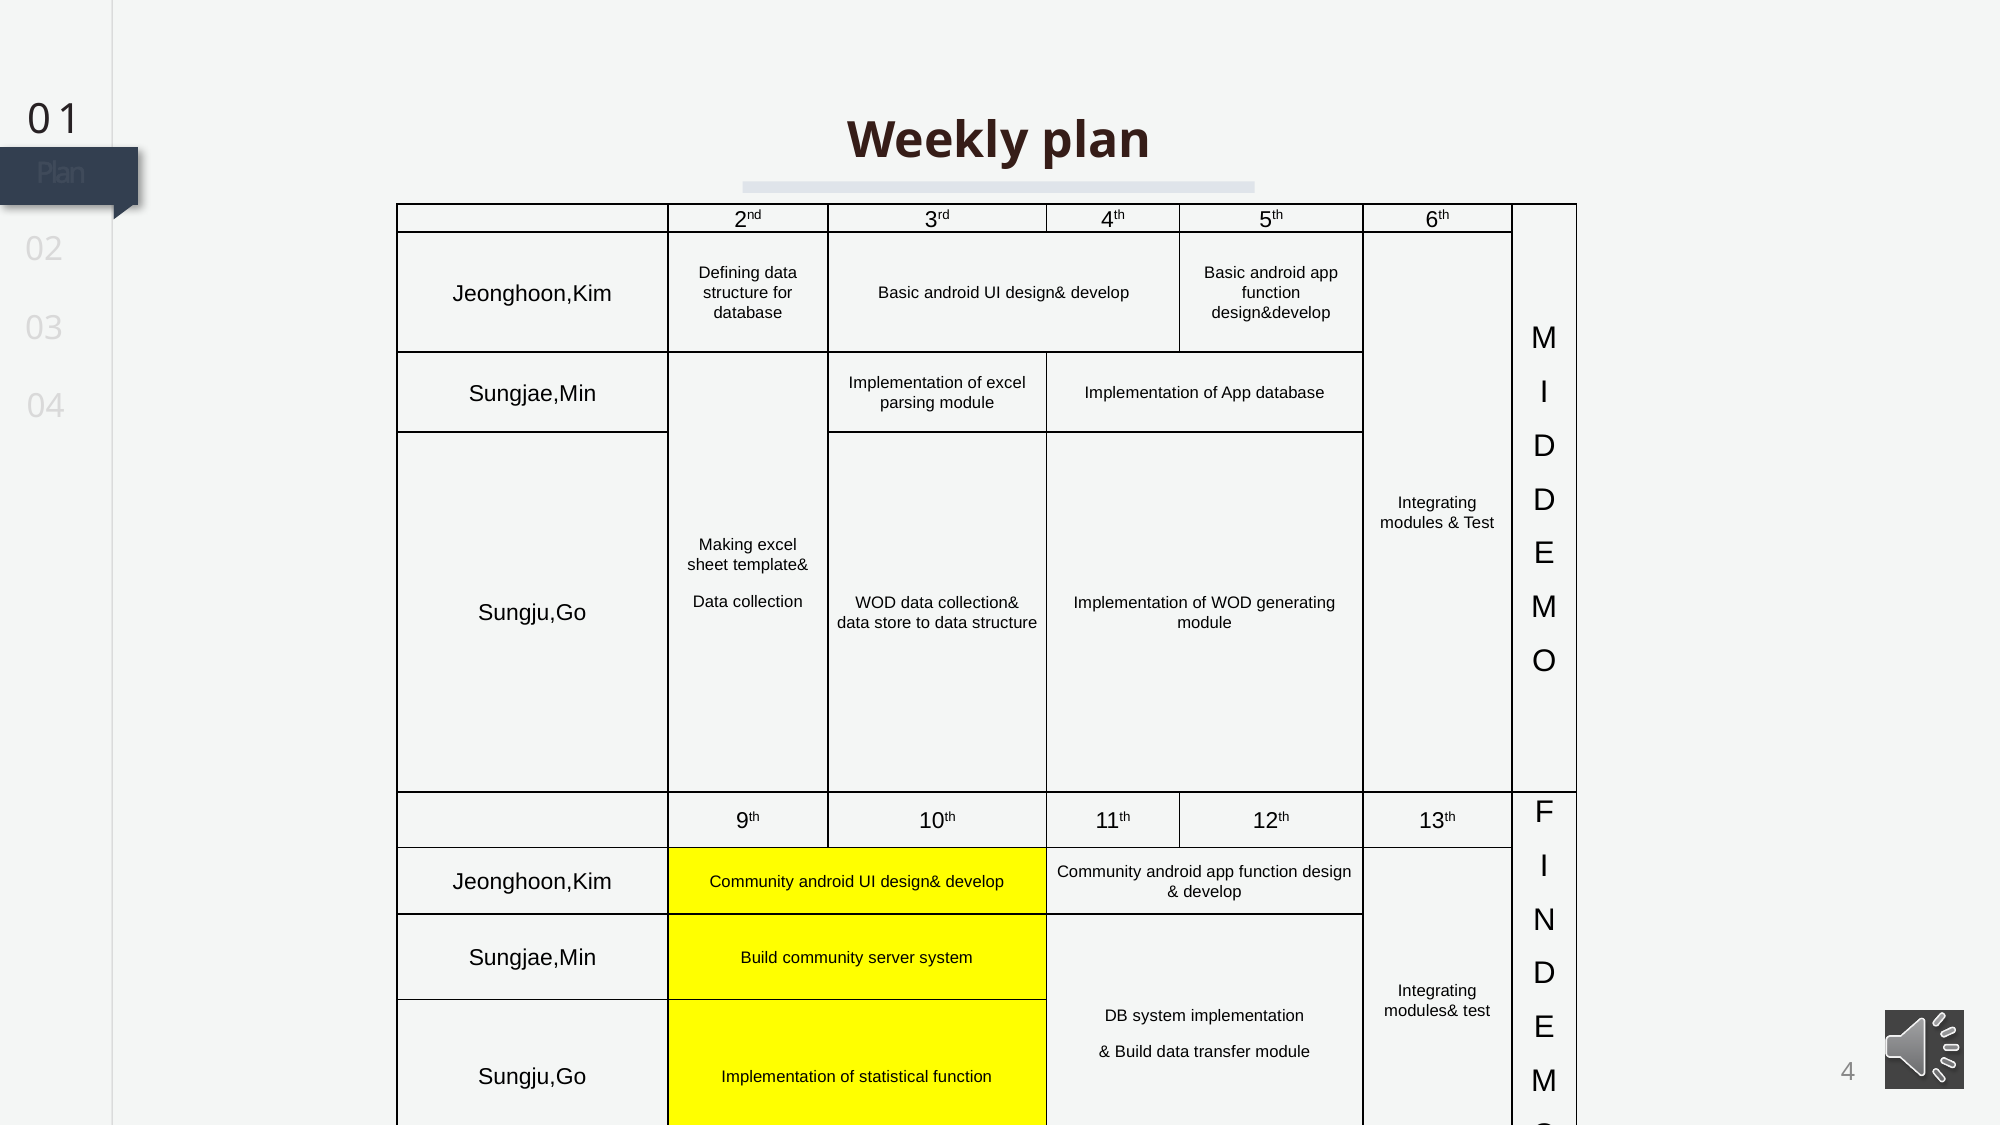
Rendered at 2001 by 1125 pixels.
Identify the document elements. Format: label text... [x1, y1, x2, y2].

table_header [398, 205, 667, 231]
table_cell 12th [1180, 793, 1362, 847]
table_cell Jeonghoon,Kim [398, 848, 667, 913]
table_cell Implementation of statistical function [669, 1000, 1046, 1125]
table_cell Defining data structure for database [669, 233, 827, 351]
text_box 03 [17, 298, 92, 354]
table_header M I D D E M O [1513, 205, 1576, 791]
table_cell Community android app function design & develop [1047, 848, 1362, 913]
table_cell Implementation of App database [1047, 353, 1362, 431]
table_cell Making excel sheet template& Data collection [669, 353, 827, 791]
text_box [742, 100, 1255, 194]
table_cell Basic android app function design&develop [1180, 233, 1362, 351]
table_cell Integrating modules& test [1364, 848, 1511, 1125]
table_cell Integrating modules & Test [1364, 233, 1511, 791]
text_box 04 [19, 376, 93, 432]
table_cell F I N D E M O [1513, 793, 1576, 1125]
table_header 6th [1364, 205, 1511, 231]
picture [711, 993, 774, 1056]
table_header 3rd [829, 205, 1046, 231]
table_cell [398, 793, 667, 847]
text_box 02 [17, 219, 92, 275]
table_cell WOD data collection& data store to data structure [829, 433, 1046, 791]
table_cell Implementation of excel parsing module [829, 353, 1046, 431]
table_header 4th [1047, 205, 1179, 231]
text_box 01 [0, 84, 418, 150]
table_header 2nd [669, 205, 827, 231]
table_cell 9th [669, 793, 827, 847]
table_cell Sungju,Go [398, 433, 667, 791]
table_cell Jeonghoon,Kim [398, 233, 667, 351]
table_header 5th [1180, 205, 1362, 231]
table_cell 13th [1364, 793, 1511, 847]
slide_number 4 [1831, 1050, 1864, 1096]
table_cell Basic android UI design& develop [829, 233, 1179, 351]
table_cell Sungjae,Min [398, 915, 667, 999]
table_cell Sungjae,Min [398, 353, 667, 431]
table_cell 10th [829, 793, 1046, 847]
text_box Plan [138, 146, 452, 196]
table_cell Build community server system [669, 915, 1046, 999]
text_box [0, 147, 138, 218]
table_cell Implementation of WOD generating module [1047, 433, 1362, 791]
table_cell 11th [1047, 793, 1179, 847]
picture [1884, 1009, 1965, 1090]
table_cell Sungju,Go [398, 1000, 667, 1125]
table_cell Community android UI design& develop [669, 848, 1046, 913]
table_cell DB system implementation & Build data transfer module [1047, 915, 1362, 1125]
